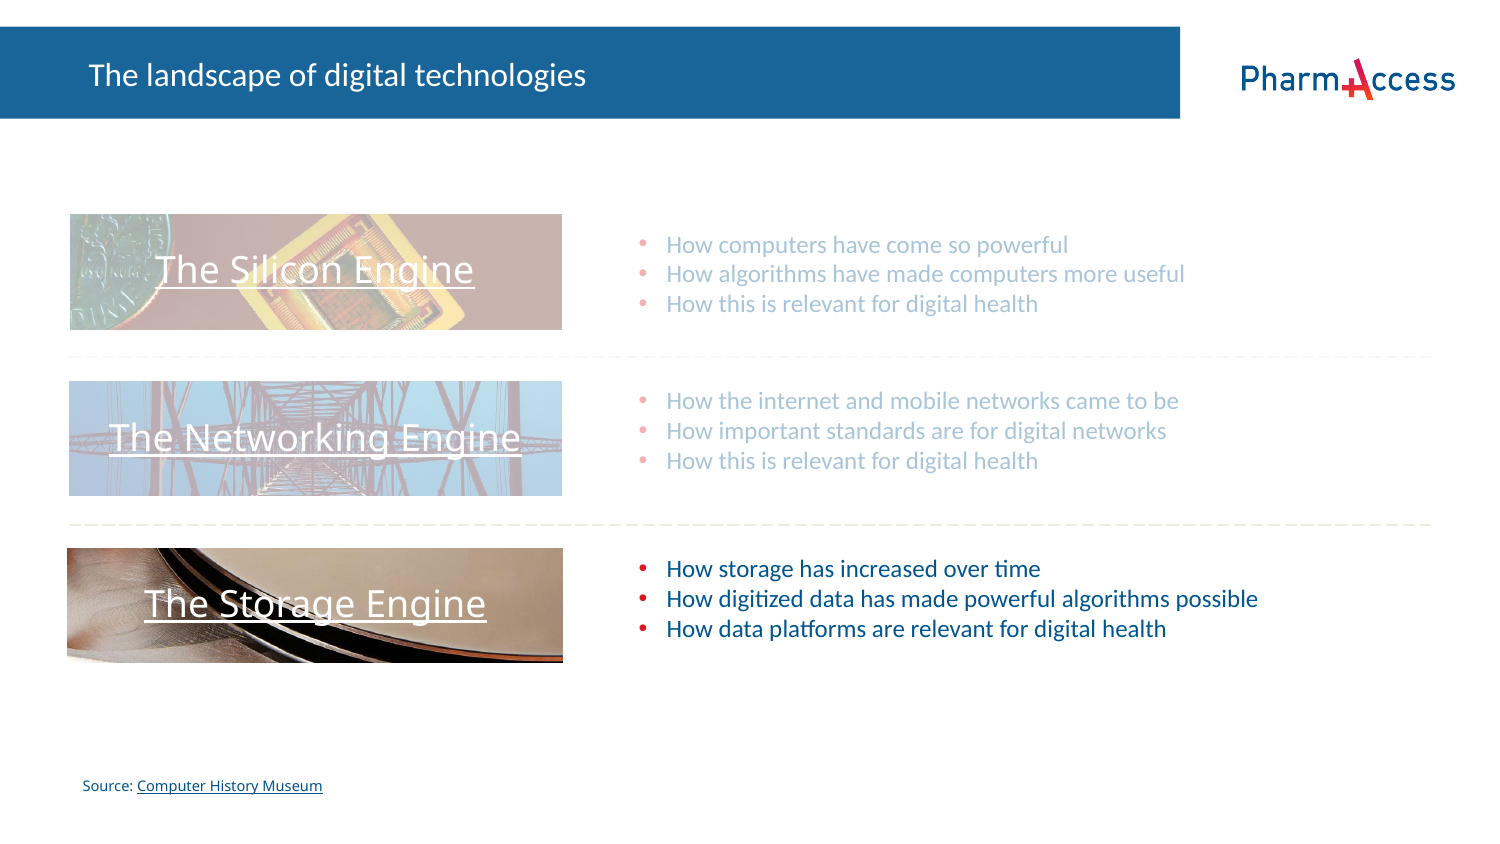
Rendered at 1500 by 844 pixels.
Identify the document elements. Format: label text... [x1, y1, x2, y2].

text_box How storage has increased over time How digitized data has made powerful algorithms possible How data platforms are relevant for digital health [598, 537, 1426, 673]
title The landscape of digital technologies [0, 26, 1181, 119]
text_box Source: Computer History Museum [67, 767, 560, 807]
picture [1242, 58, 1455, 100]
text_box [67, 547, 564, 663]
text_box [38, 170, 1431, 502]
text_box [69, 381, 562, 497]
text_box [69, 212, 562, 331]
